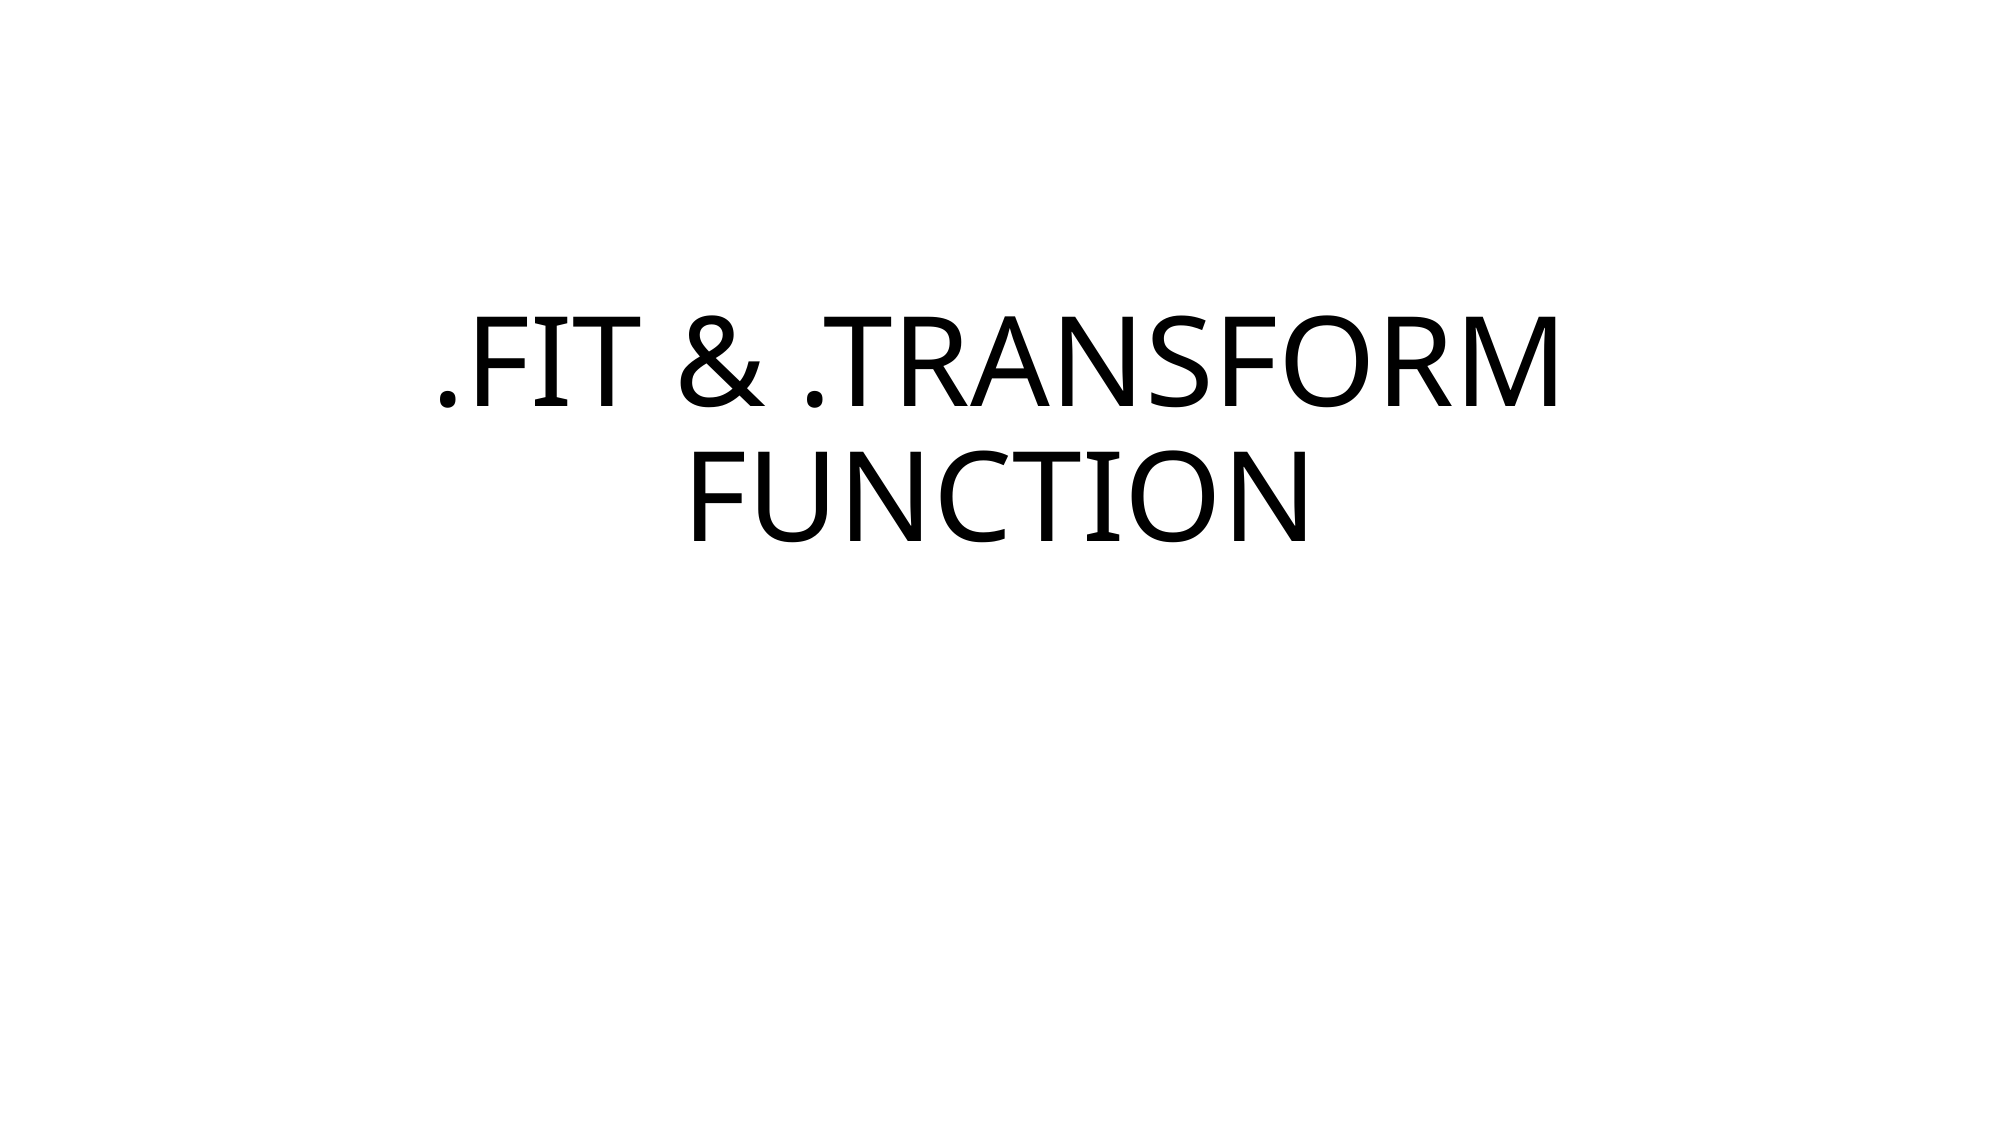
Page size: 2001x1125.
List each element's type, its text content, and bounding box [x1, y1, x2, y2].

title .FIT & .TRANSFORM FUNCTION [249, 184, 1750, 576]
